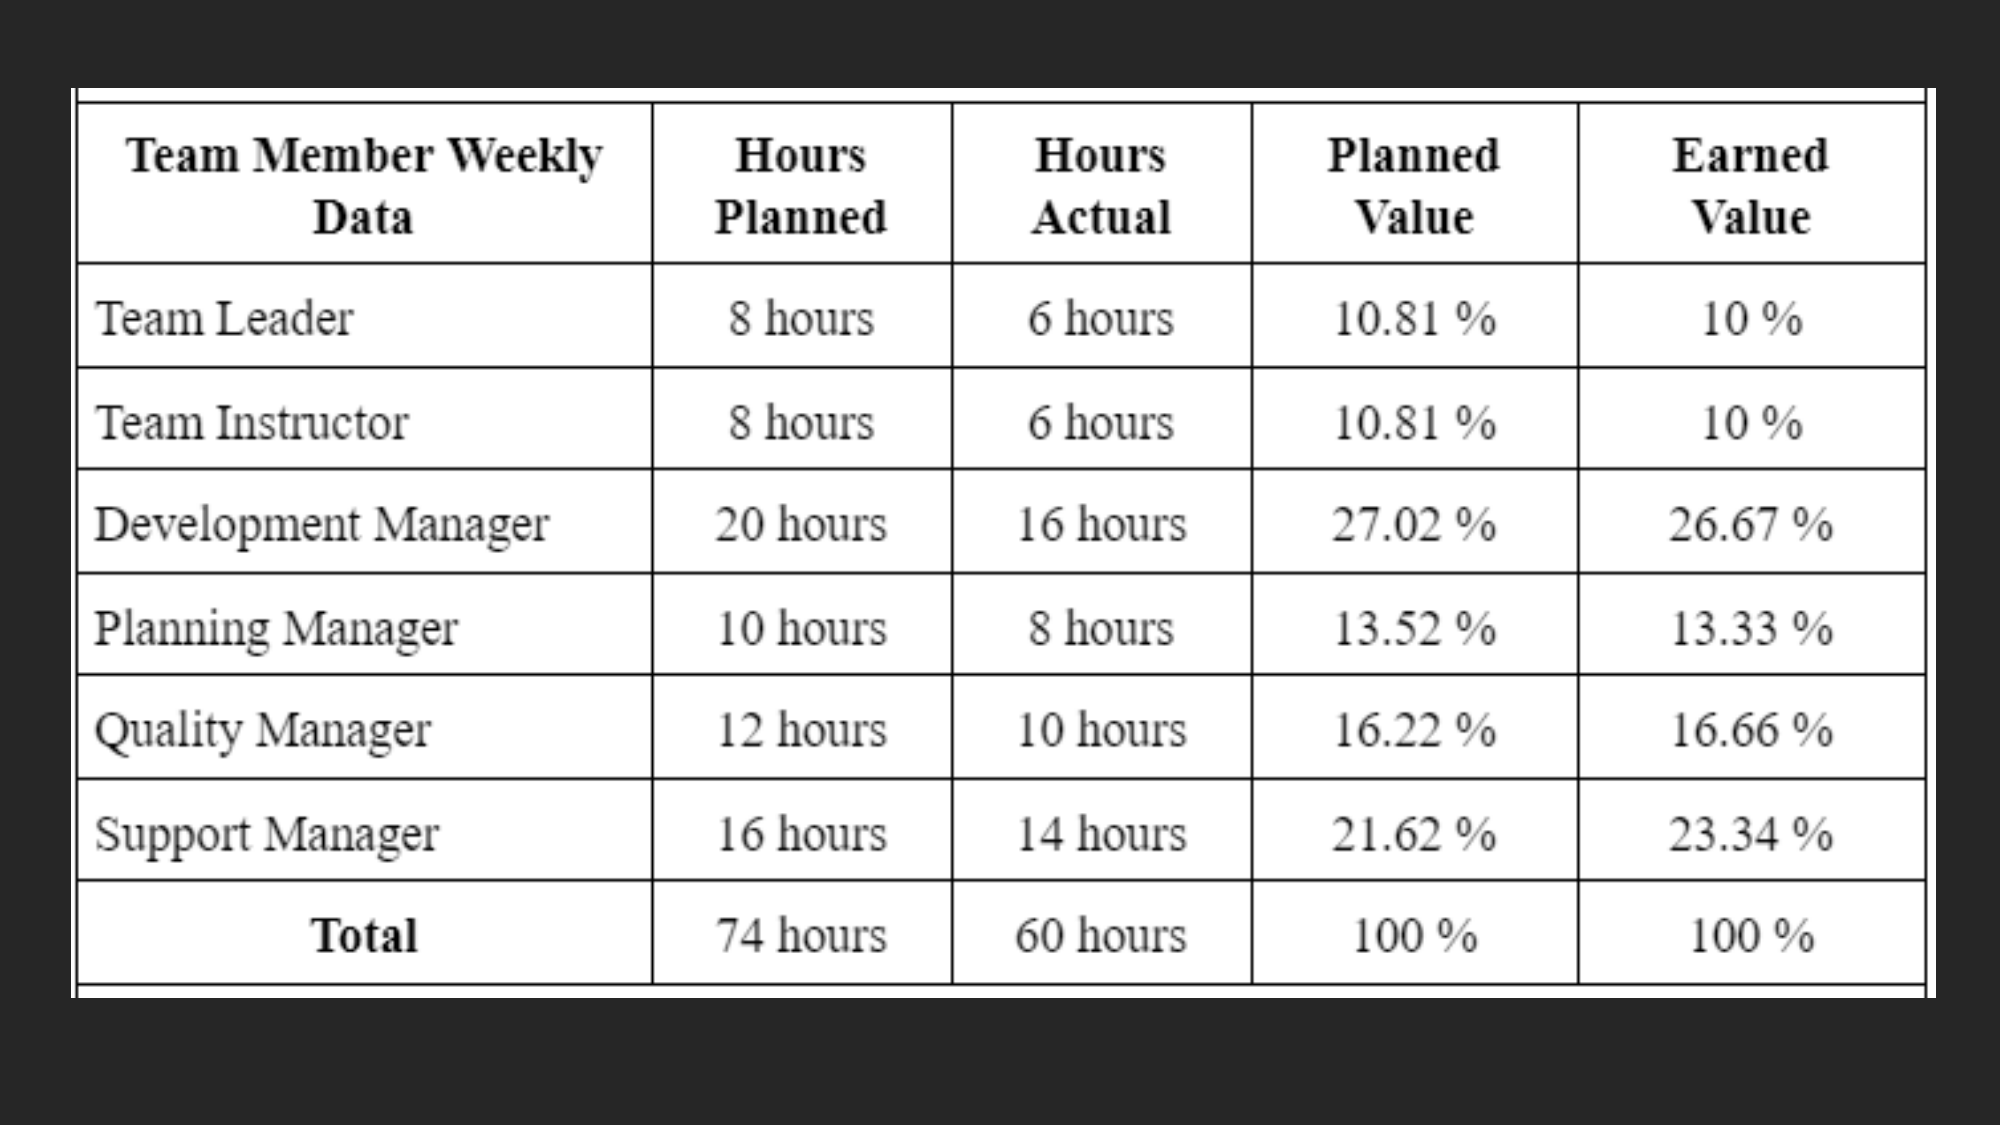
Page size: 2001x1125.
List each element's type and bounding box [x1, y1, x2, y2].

picture [71, 88, 1936, 998]
